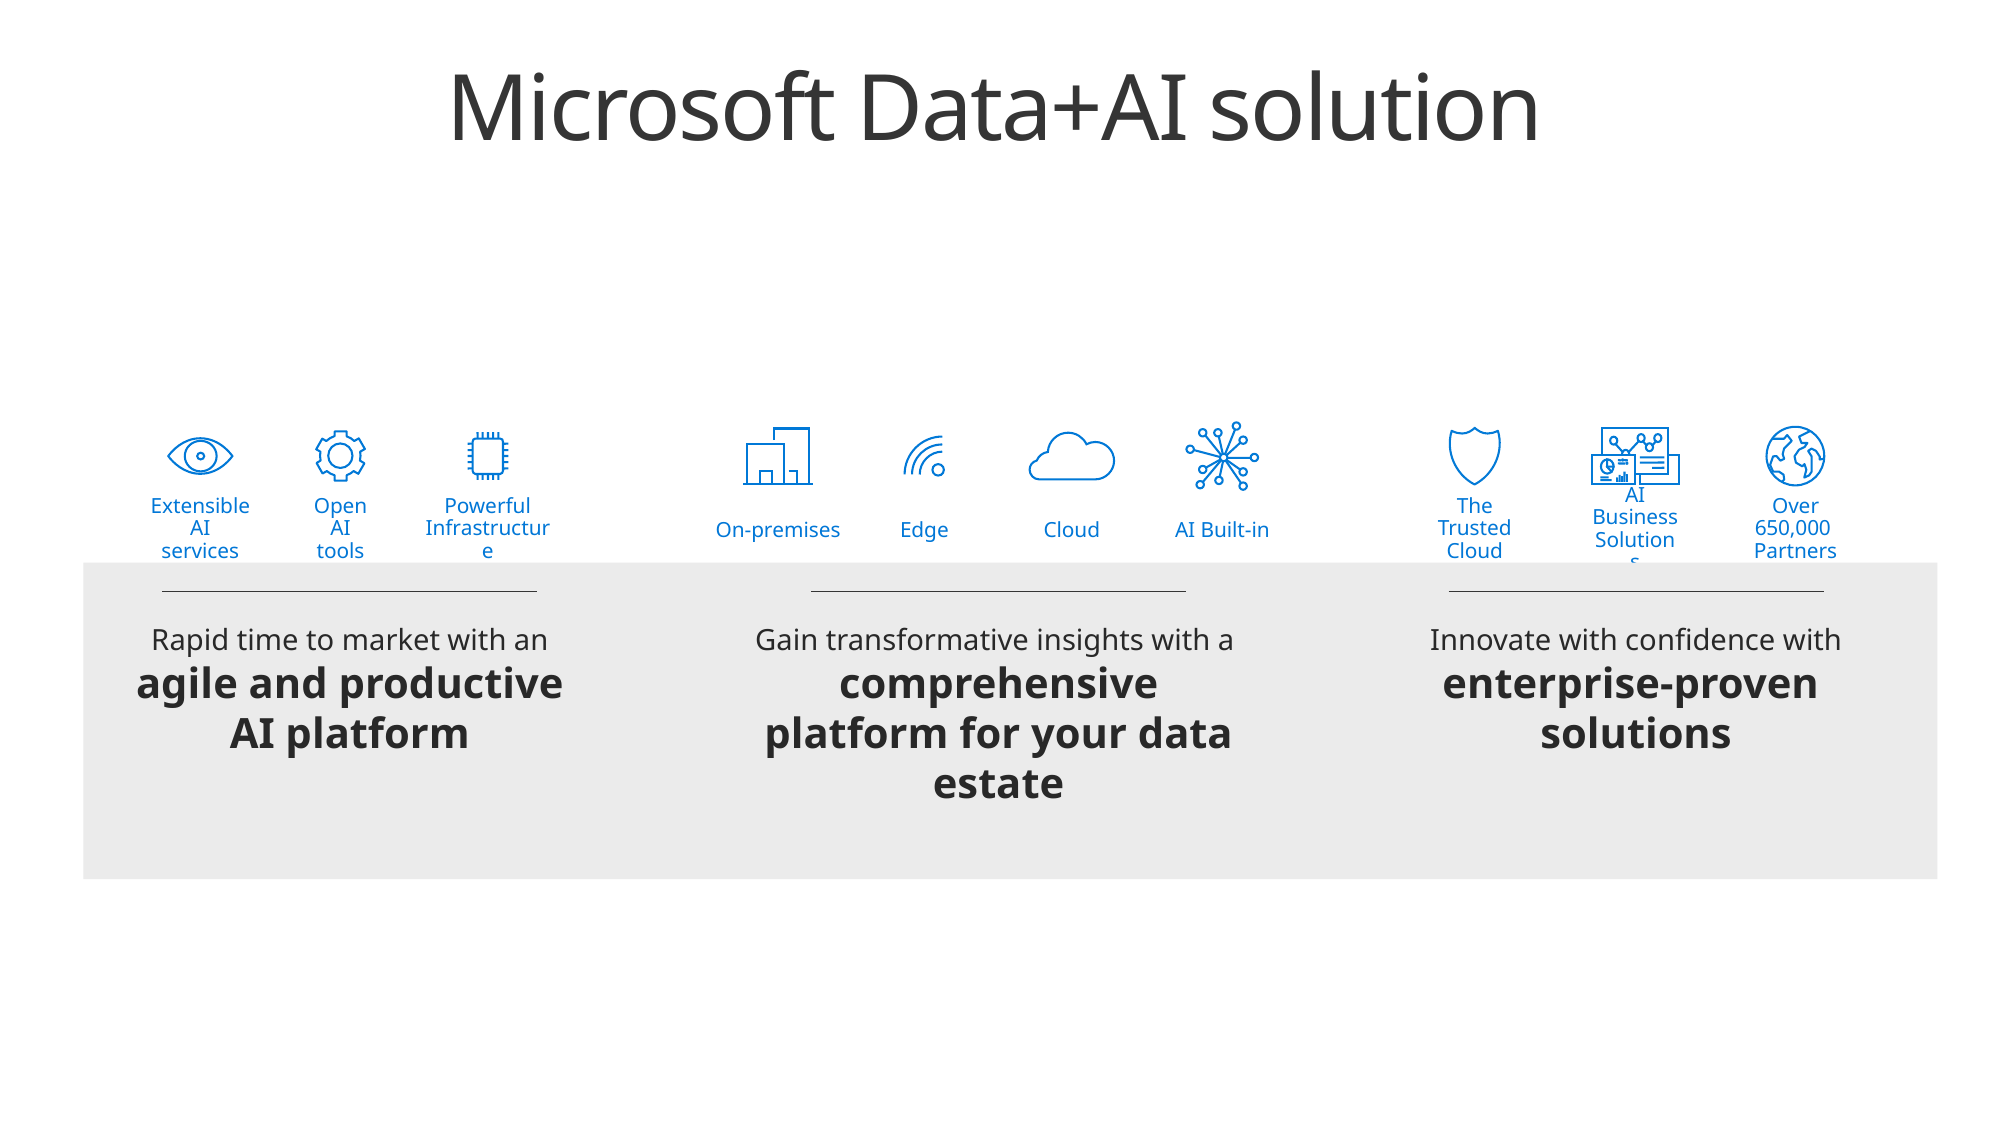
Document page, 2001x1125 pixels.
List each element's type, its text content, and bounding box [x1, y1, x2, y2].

text_box [83, 562, 1938, 880]
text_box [119, 431, 581, 577]
text_box Microsoft Data+AI solution [39, 46, 1952, 195]
text_box Gain transformative insights with a comprehensive platform for your data estate [739, 614, 1258, 814]
text_box Innovate with confidence with enterprise-proven solutions [1357, 614, 1915, 764]
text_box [1397, 426, 1876, 588]
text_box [702, 422, 1296, 571]
text_box Rapid time to market with an agile and productive AI platform [118, 614, 582, 764]
